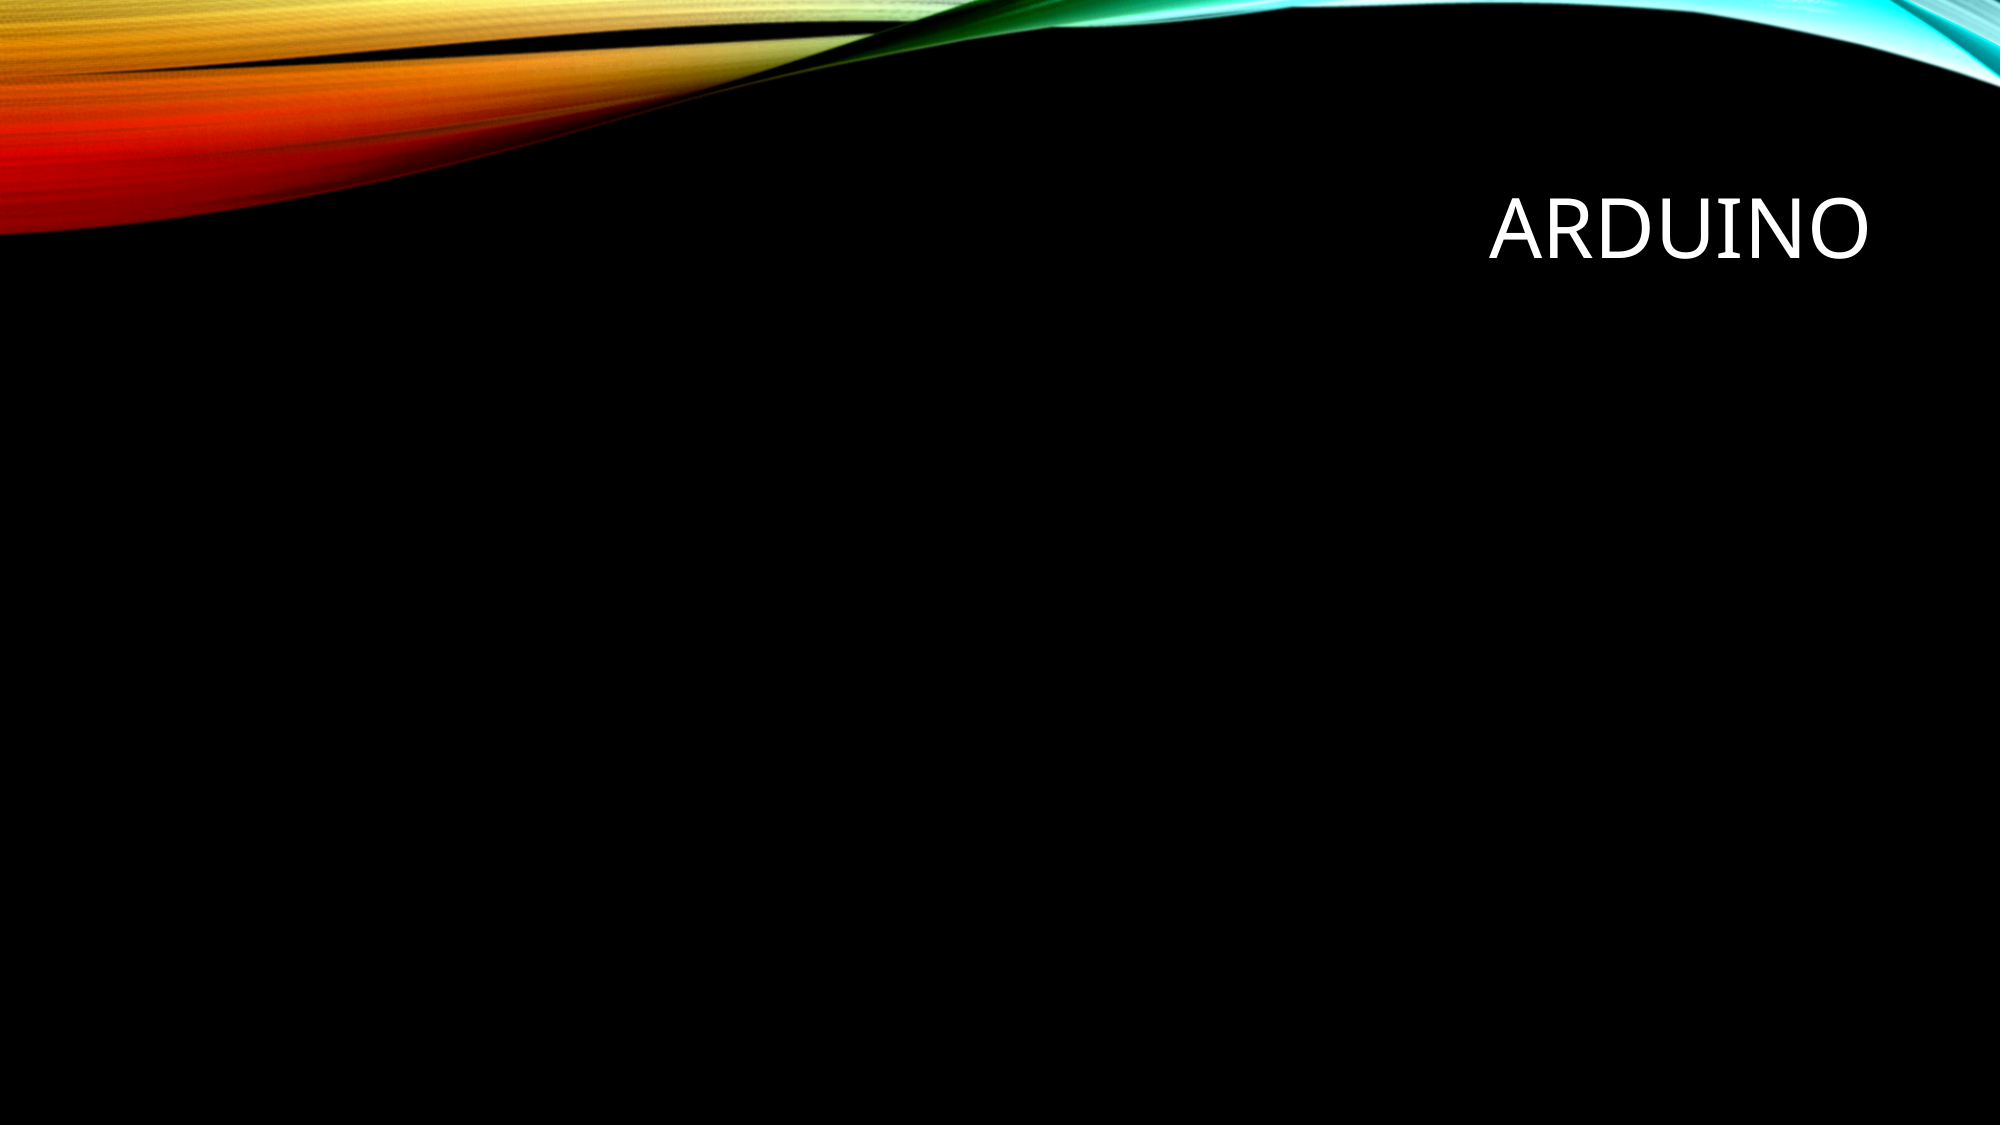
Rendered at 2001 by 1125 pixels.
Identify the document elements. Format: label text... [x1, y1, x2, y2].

picture [0, 0, 2000, 237]
title Arduino [474, 125, 1888, 338]
